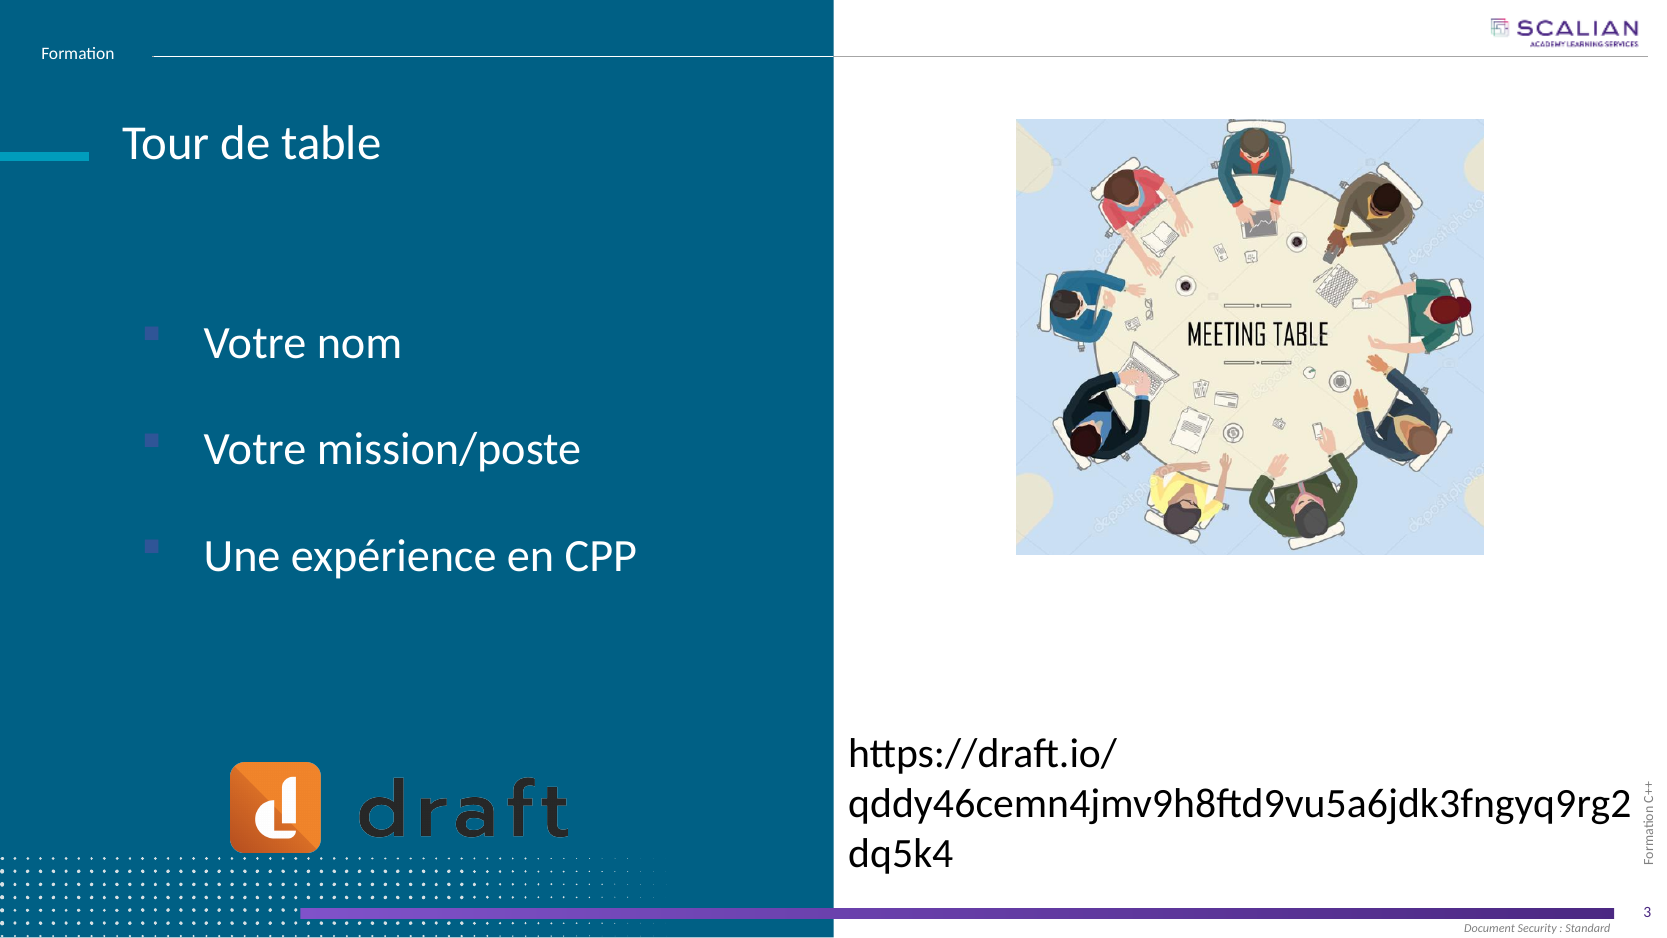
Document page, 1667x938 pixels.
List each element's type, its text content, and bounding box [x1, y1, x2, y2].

text_box https://draft.io/qddy46cemn4jmv9h8ftd9vu5a6jdk3fngyq9rg2dq5k4 [833, 718, 1667, 884]
title Tour de table [107, 109, 805, 176]
picture [456, 797, 493, 837]
picture [1016, 119, 1484, 555]
picture [1482, 8, 1648, 56]
text_box Votre nom Votre mission/poste Une expérience en CPP [126, 277, 805, 938]
picture [421, 799, 446, 836]
picture [508, 778, 534, 836]
picture [231, 763, 320, 852]
picture [542, 787, 567, 837]
picture [360, 778, 403, 837]
